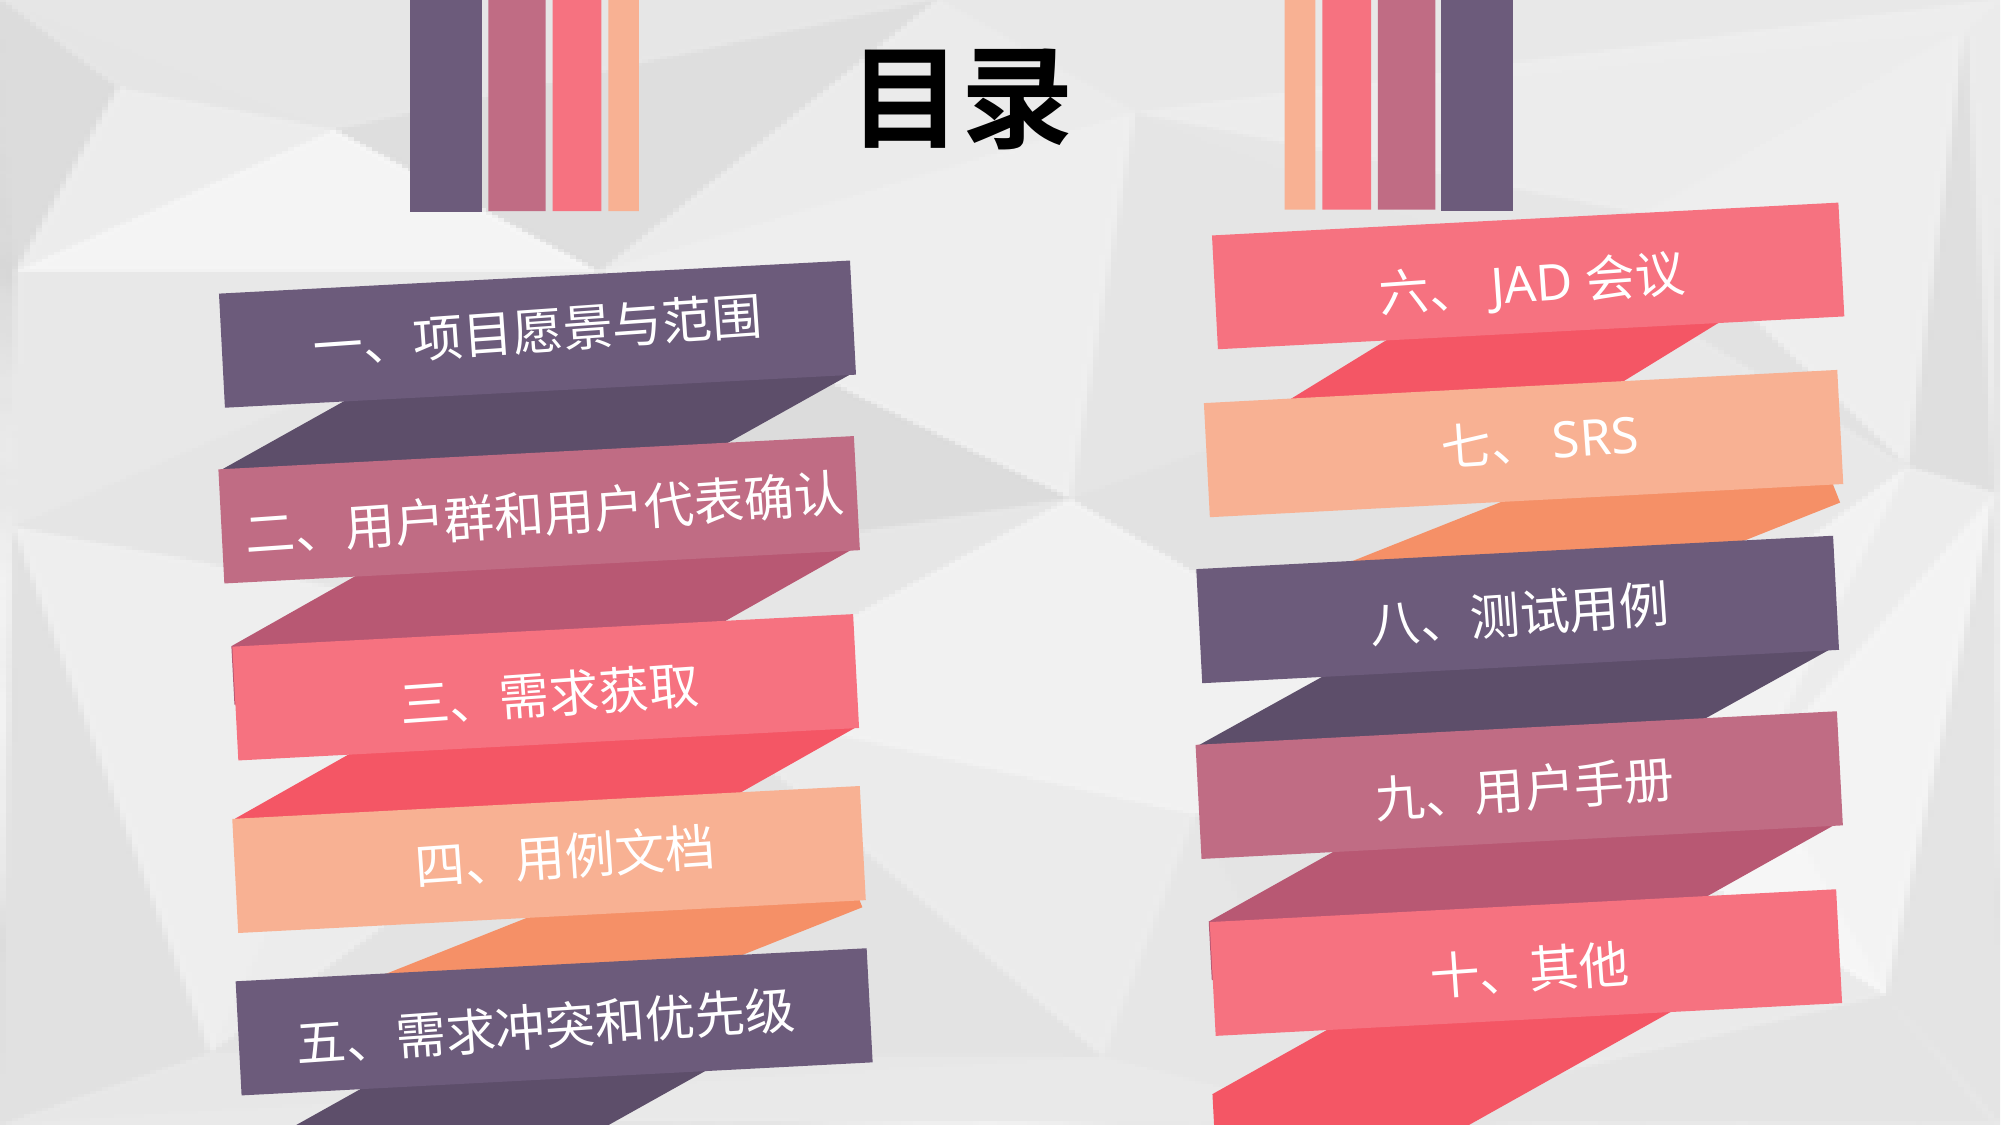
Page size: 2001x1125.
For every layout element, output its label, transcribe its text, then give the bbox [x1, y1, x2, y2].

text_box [216, 276, 873, 1010]
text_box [1196, 386, 1841, 1125]
text_box 五、需求冲突和优先级 [279, 1010, 813, 1081]
text_box 目录 [834, 19, 1090, 170]
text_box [411, 0, 640, 212]
text_box 六、JAD会议 [1361, 232, 1702, 331]
text_box [296, 1072, 704, 1125]
text_box [1211, 202, 1845, 350]
picture [0, 0, 2001, 1125]
text_box [1311, 324, 1717, 386]
text_box [237, 1010, 873, 1096]
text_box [1284, 0, 1513, 210]
